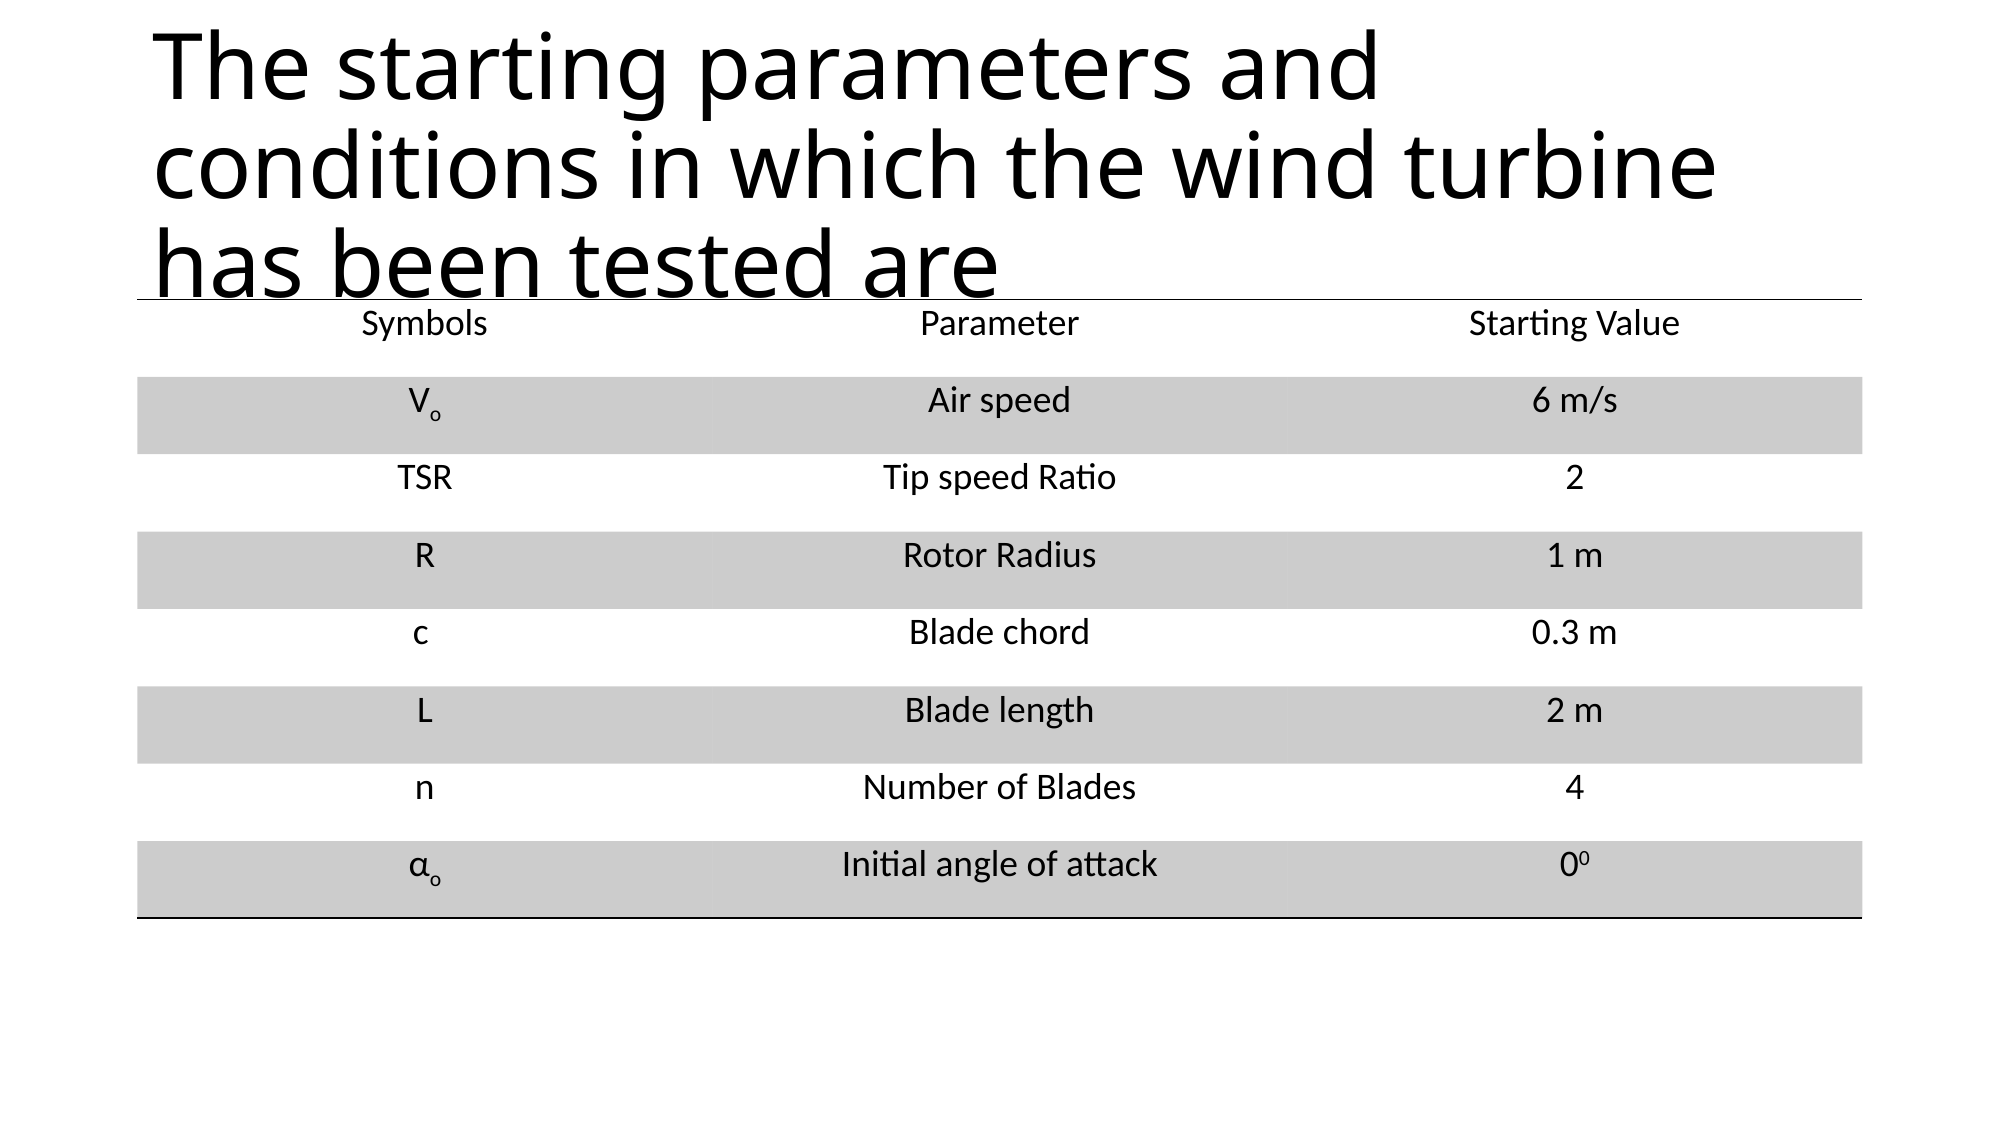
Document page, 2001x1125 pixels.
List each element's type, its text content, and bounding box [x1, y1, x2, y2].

table_cell Number of Blades [712, 764, 1287, 841]
table_cell Vo [137, 377, 712, 454]
table_cell L [137, 686, 712, 764]
table_header Starting Value [1287, 300, 1862, 377]
table_cell R [137, 532, 712, 609]
table_cell 1 m [1287, 532, 1862, 609]
table_cell c [137, 609, 712, 686]
table_cell n [137, 764, 712, 841]
table_cell Rotor Radius [712, 532, 1287, 609]
table_cell Air speed [712, 377, 1287, 454]
table_cell 4 [1287, 764, 1862, 841]
table_header Parameter [712, 300, 1287, 377]
table_cell Blade chord [712, 609, 1287, 686]
table_cell TSR [137, 454, 712, 532]
table_header Symbols [137, 300, 712, 377]
table_cell αo [137, 841, 712, 917]
table_cell Tip speed Ratio [712, 454, 1287, 532]
table_cell 0.3 m [1287, 609, 1862, 686]
table_cell 00 [1287, 841, 1862, 917]
table_cell 6 m/s [1287, 377, 1862, 454]
table_cell Initial angle of attack [712, 841, 1287, 917]
table_cell 2 m [1287, 686, 1862, 764]
title The starting parameters and conditions in which the wind turbine has been tested are [137, 59, 1863, 278]
table_cell Blade length [712, 686, 1287, 764]
table_cell 2 [1287, 454, 1862, 532]
